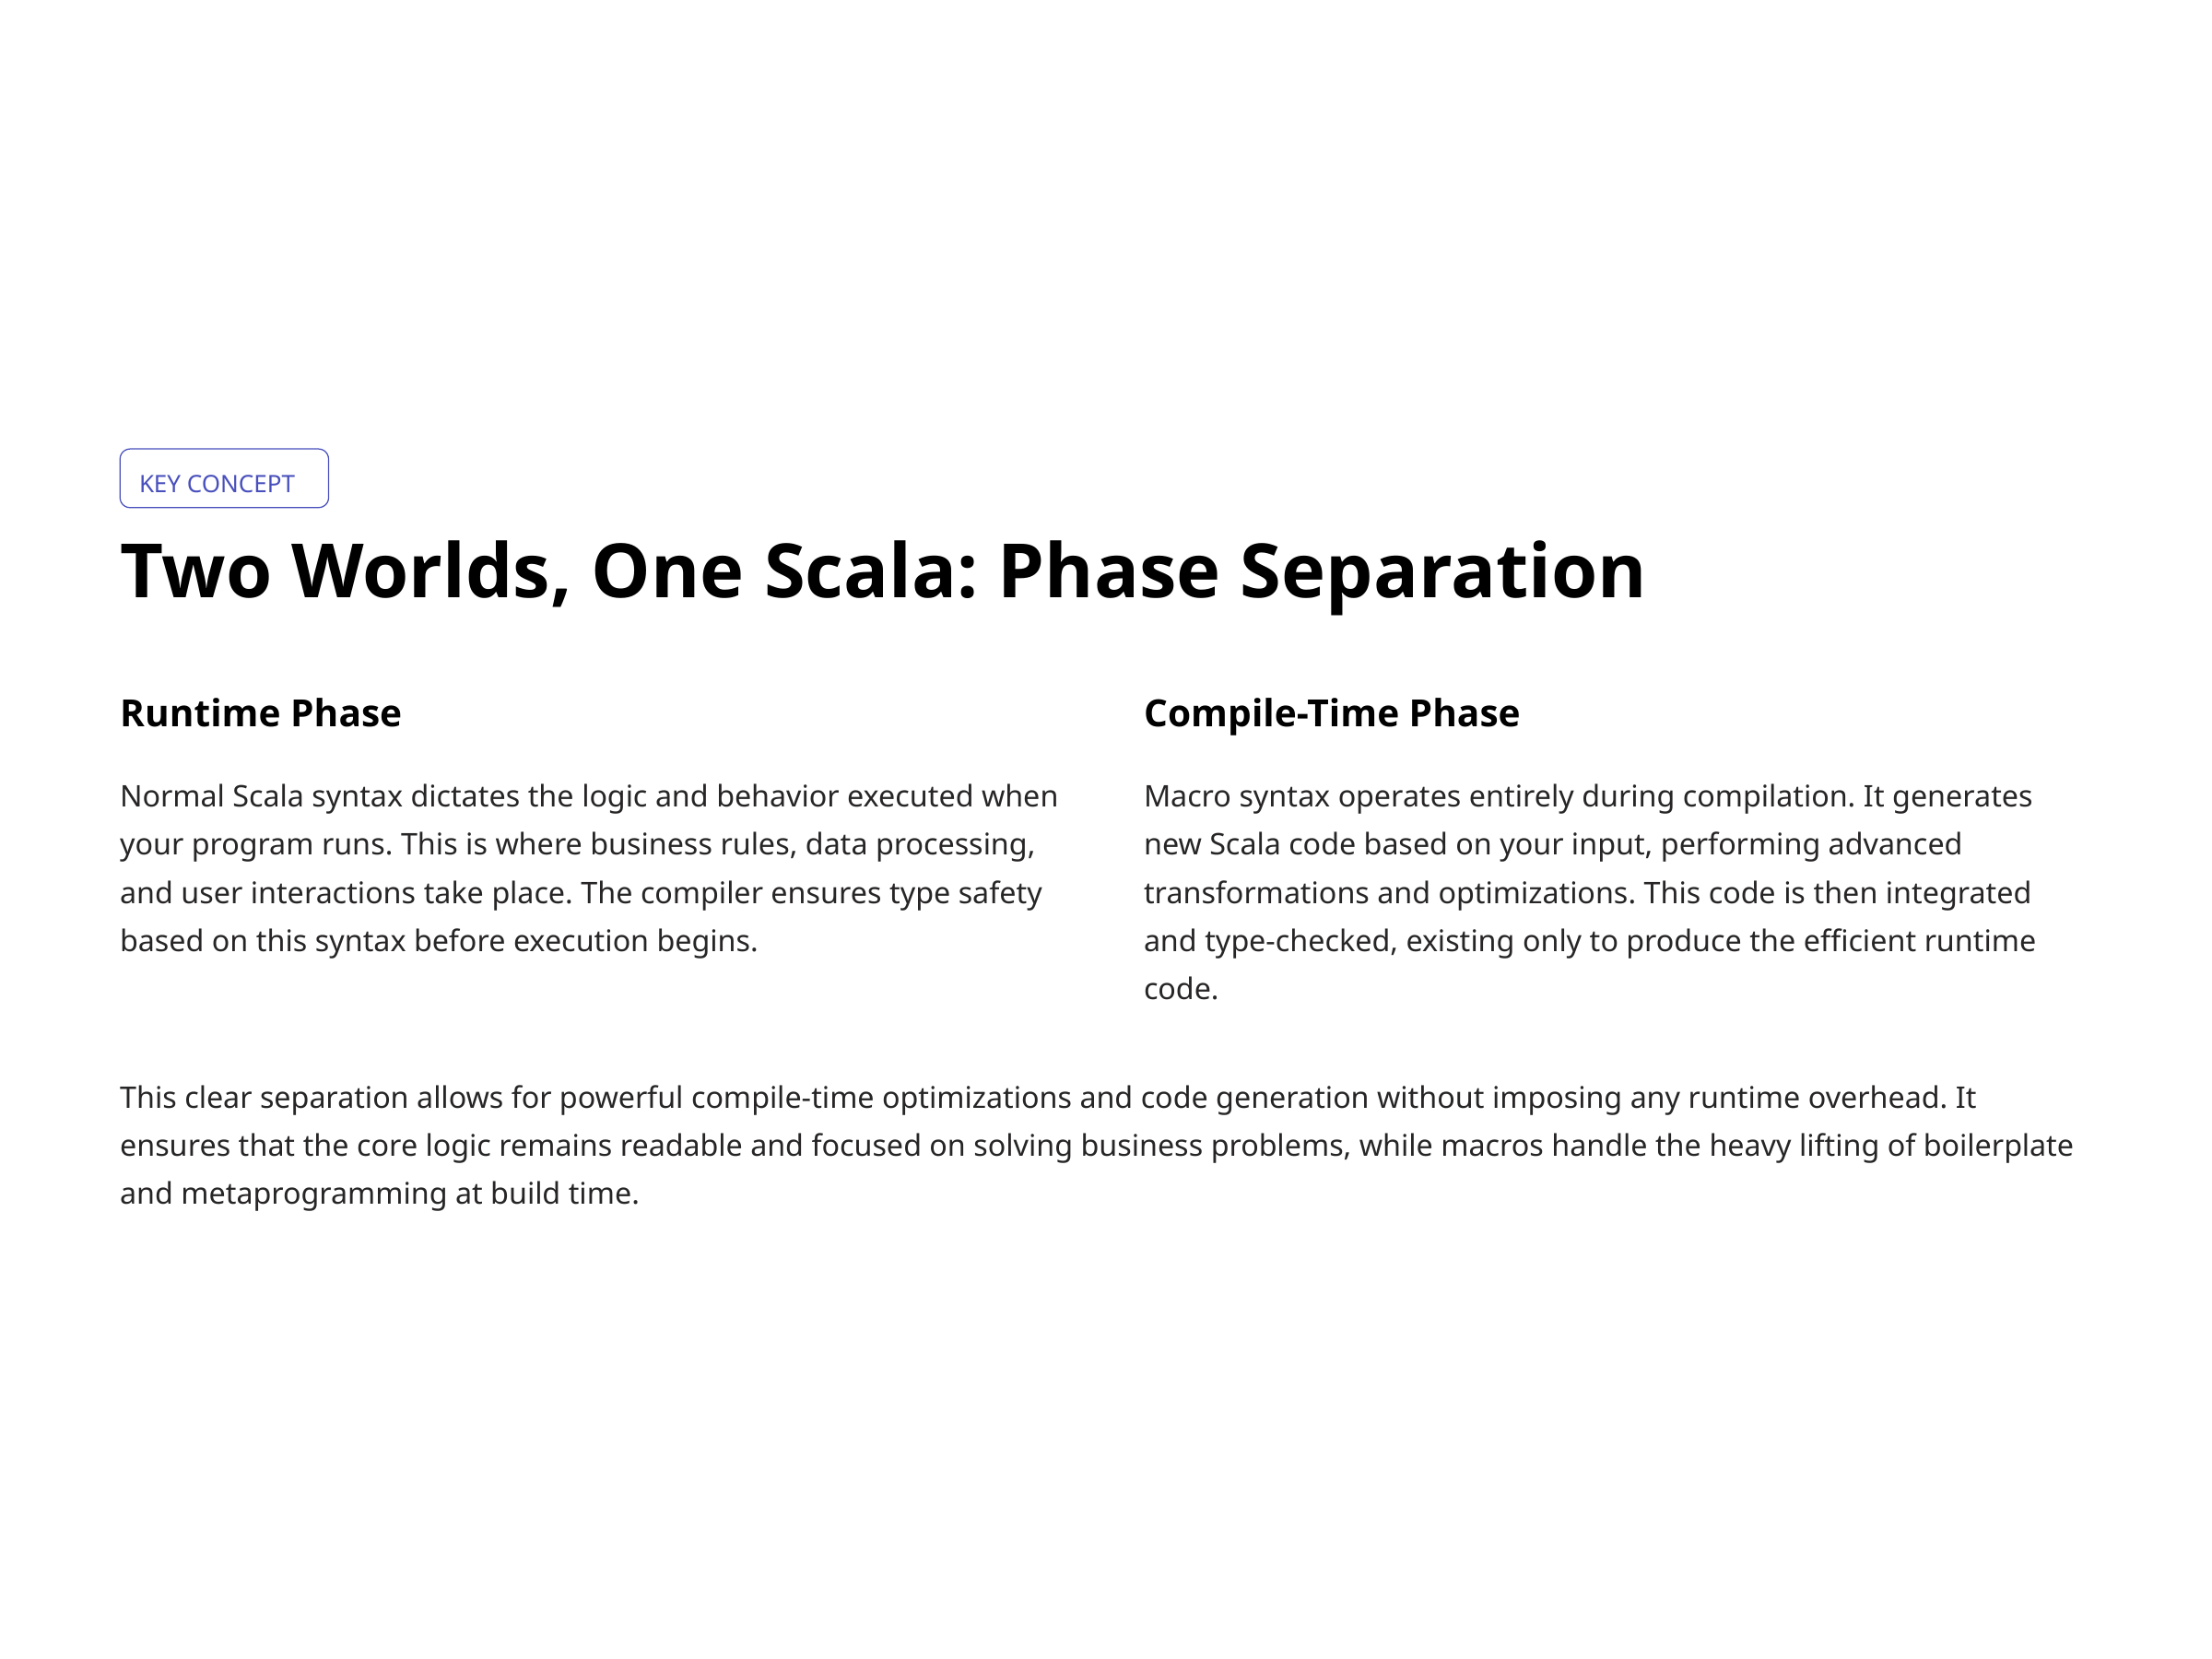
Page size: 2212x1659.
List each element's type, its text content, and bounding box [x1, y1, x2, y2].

text_box [120, 449, 329, 508]
text_box KEY CONCEPT [139, 459, 310, 498]
text_box Normal Scala syntax dictates the logic and behavior executed when your program runs. This is where business rules, data processing, and user interactions take place. The compiler ensures type safety based on this syntax before execution begins. [120, 765, 1070, 958]
text_box Macro syntax operates entirely during compilation. It generates new Scala code based on your input, performing advanced transformations and optimizations. This code is then integrated and type-checked, existing only to produce the efficient runtime code. [1143, 765, 2094, 1006]
text_box Compile-Time Phase [1143, 688, 1524, 735]
text_box This clear separation allows for powerful compile-time optimizations and code generation without imposing any runtime overhead. It ensures that the core logic remains readable and focused on solving business problems, while macros handle the heavy lifting of boilerplate and metaprogramming at build time. [120, 1065, 2092, 1210]
text_box Runtime Phase [120, 688, 496, 735]
text_box Two Worlds, One Scala: Phase Separation [120, 519, 1648, 614]
